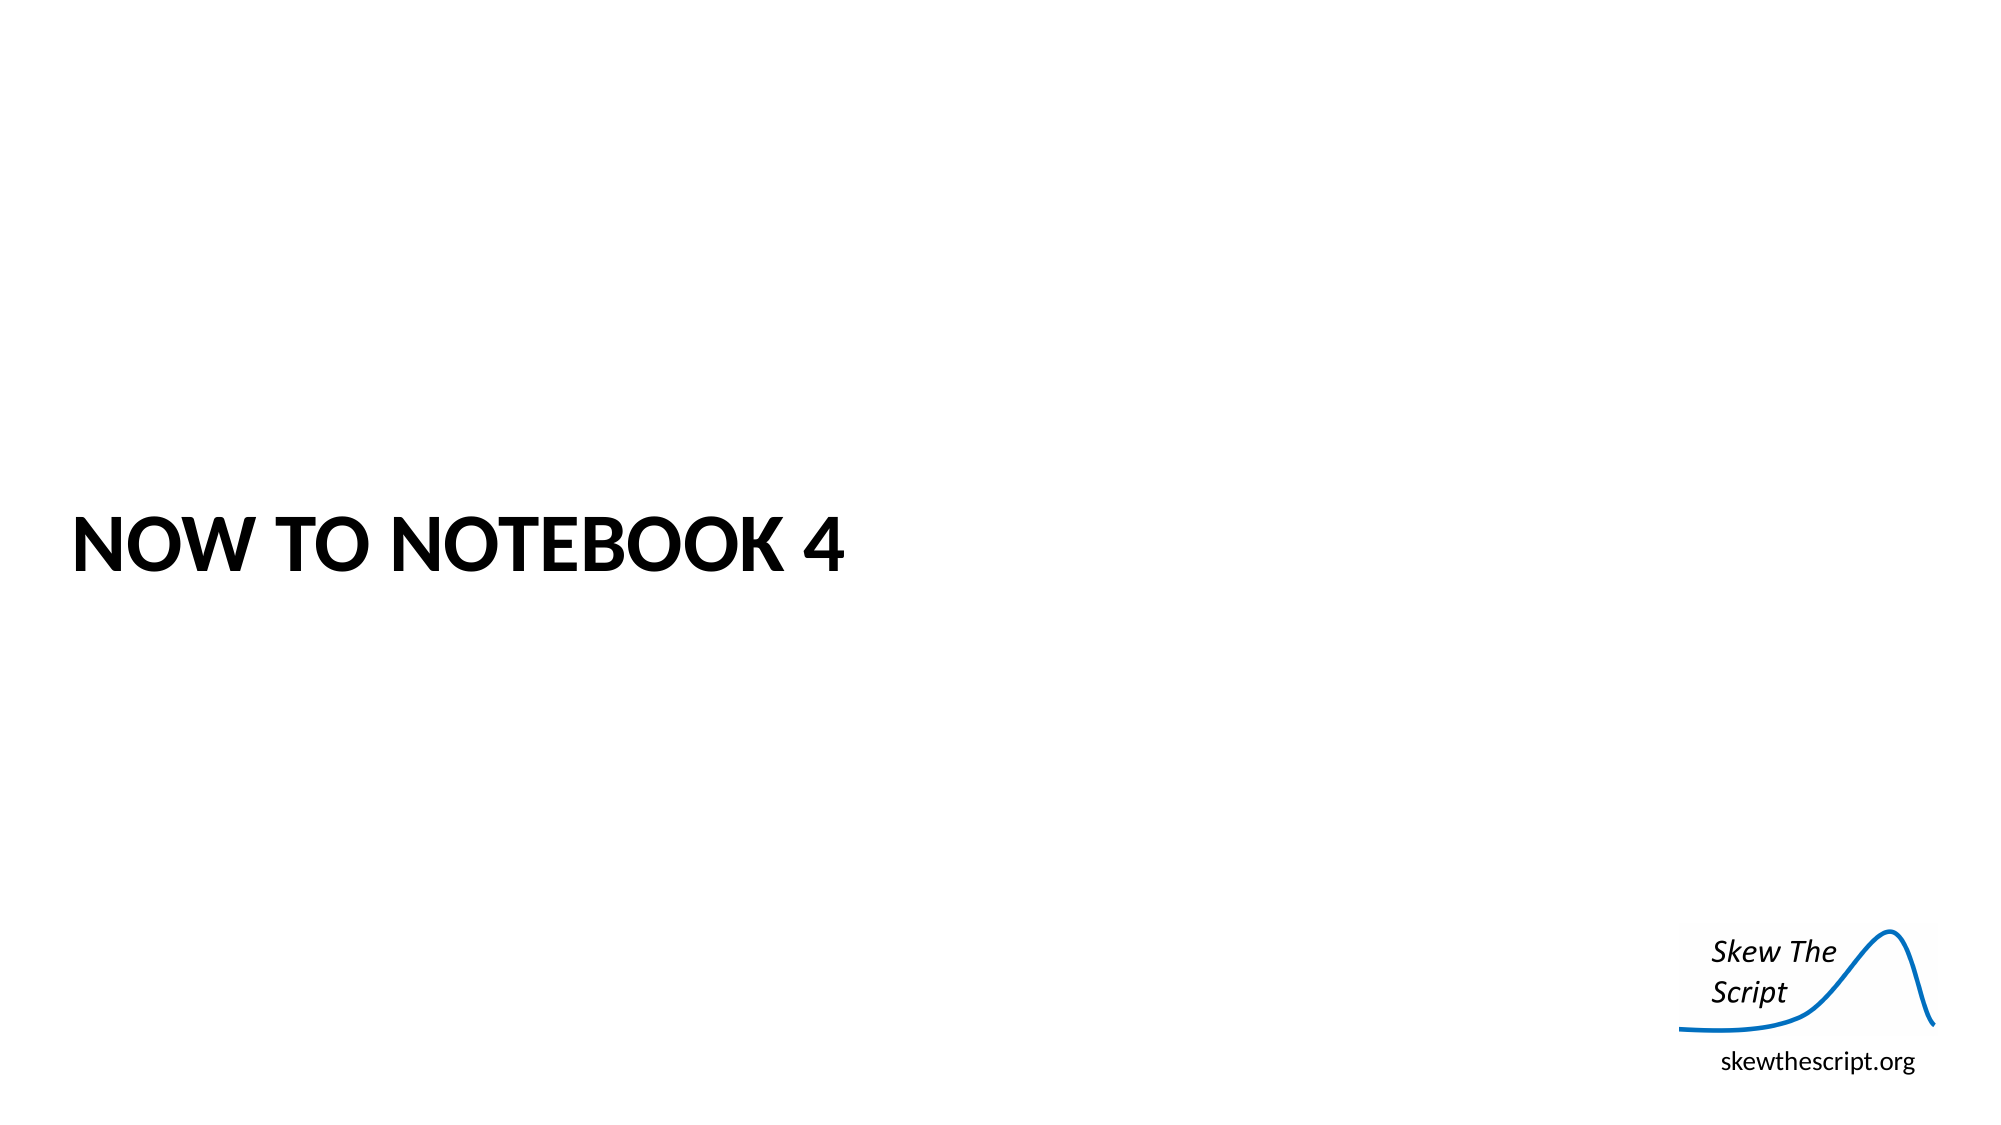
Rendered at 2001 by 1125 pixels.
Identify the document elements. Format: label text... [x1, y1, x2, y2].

picture [1679, 923, 1938, 1036]
text_box NOW TO NOTEBOOK 4 [56, 480, 1683, 596]
